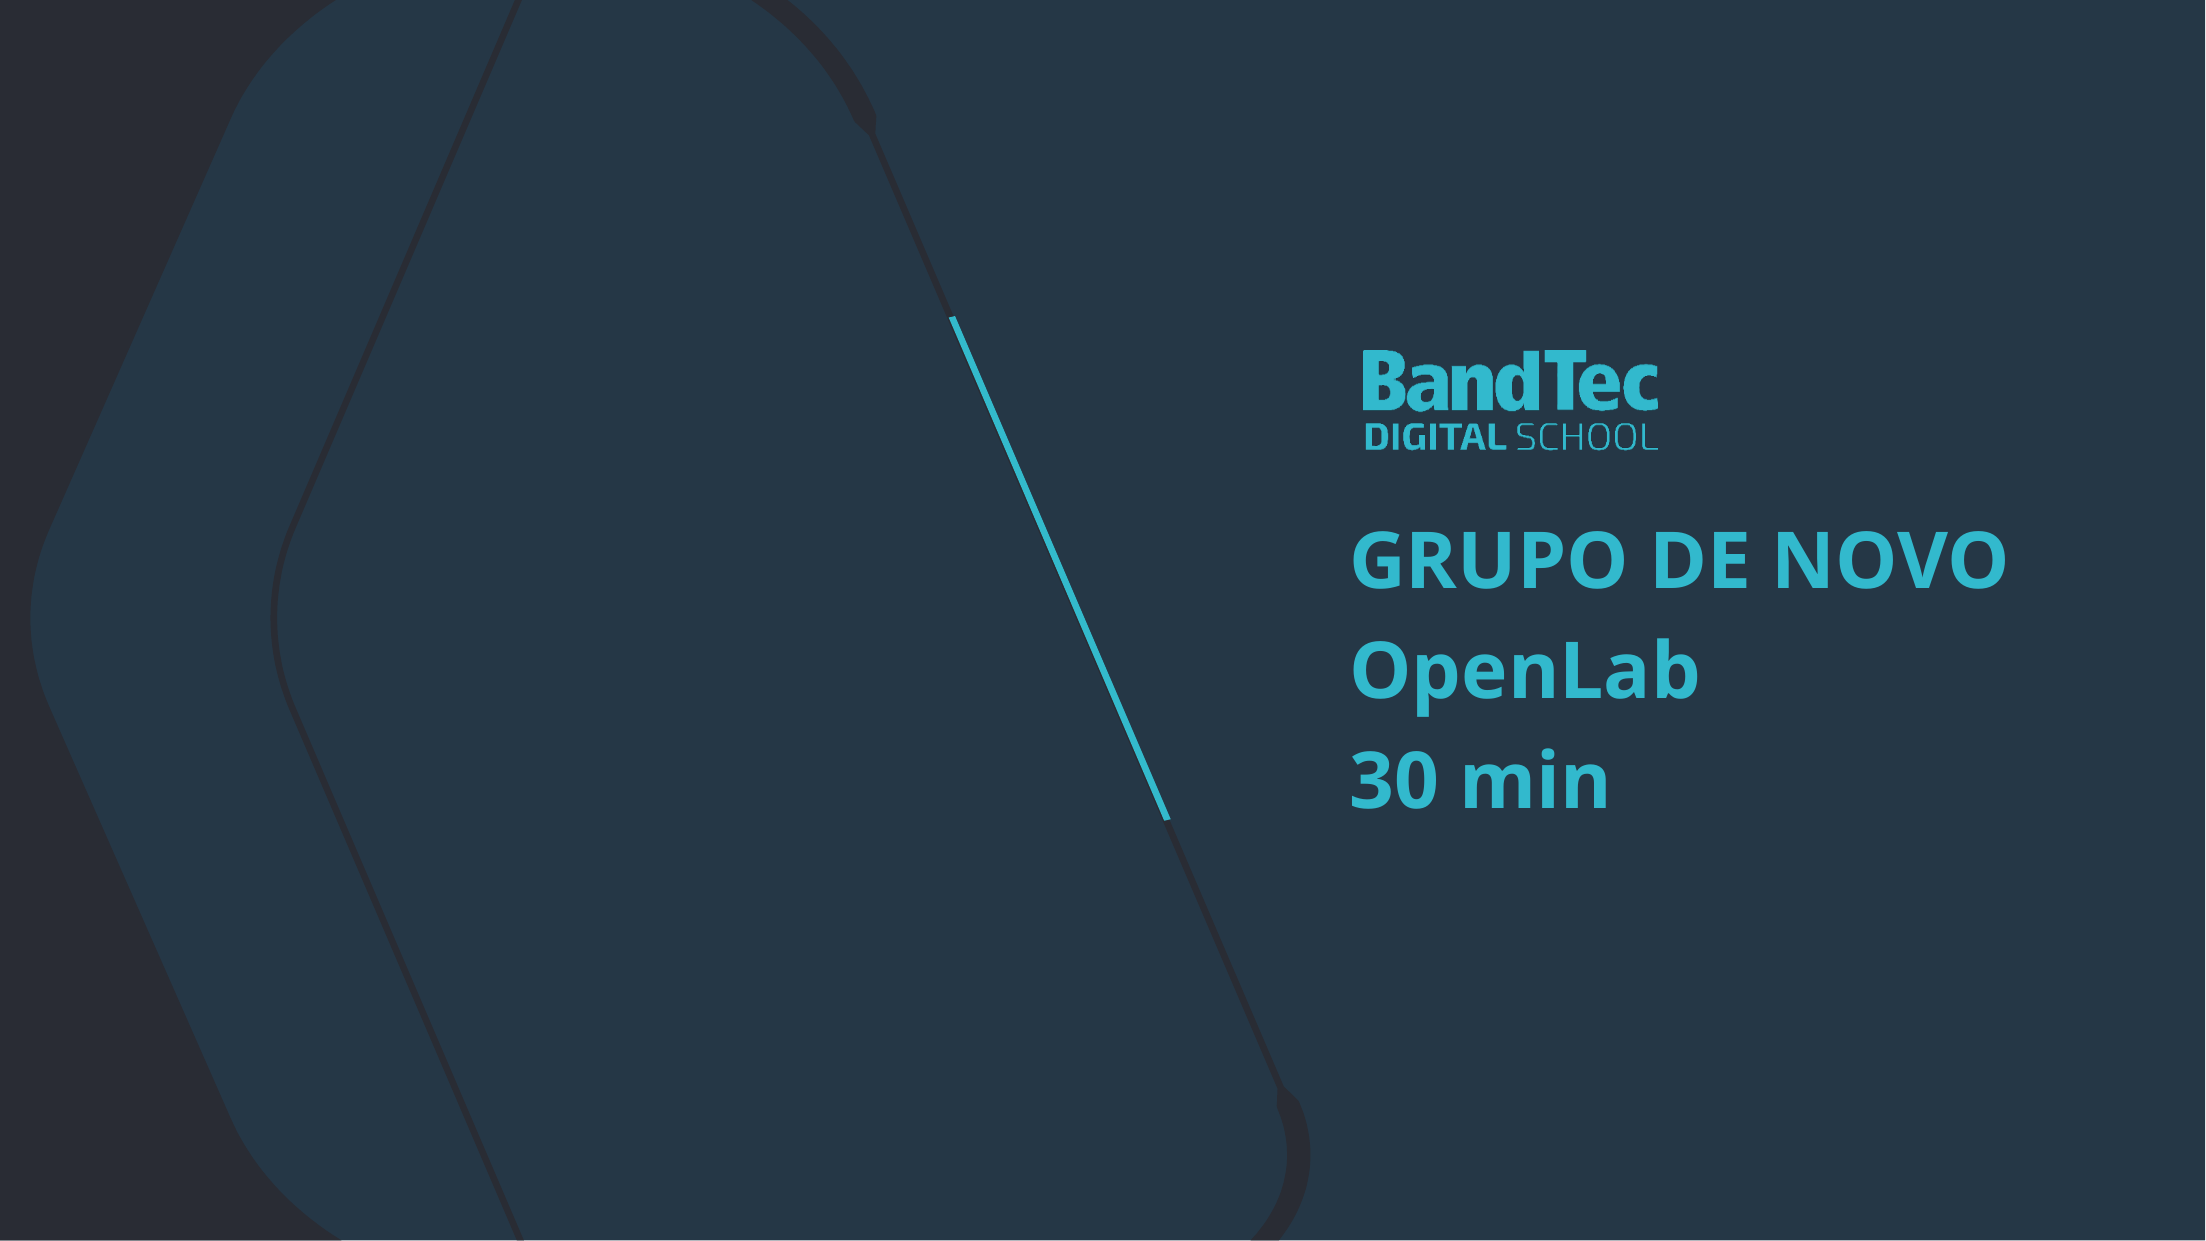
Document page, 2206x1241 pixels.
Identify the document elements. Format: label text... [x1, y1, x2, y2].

list GRUPO DE NOVO OpenLab 30 min [1334, 370, 2092, 832]
picture [1363, 350, 1658, 370]
